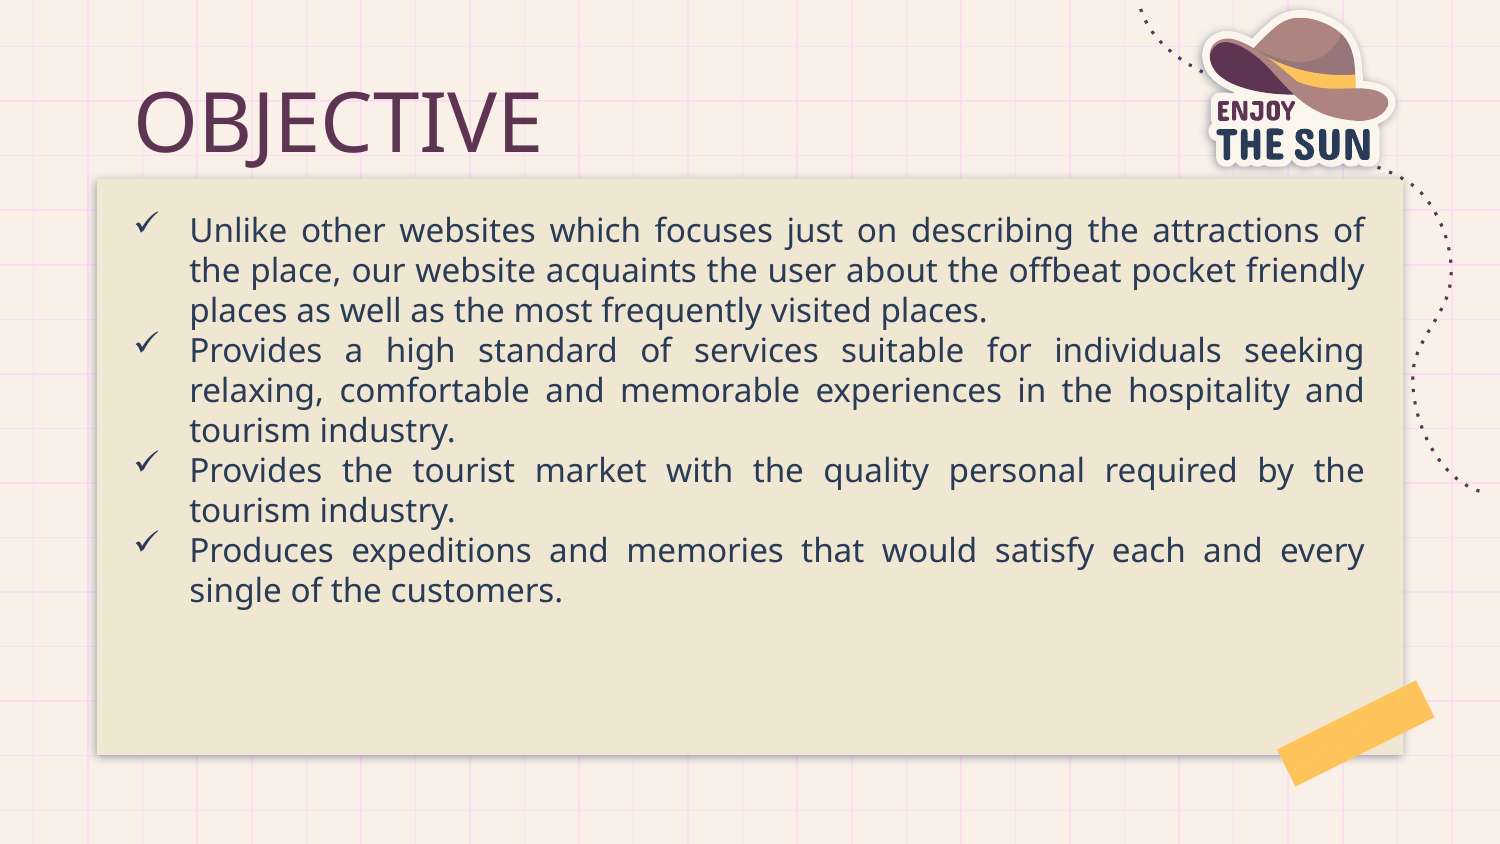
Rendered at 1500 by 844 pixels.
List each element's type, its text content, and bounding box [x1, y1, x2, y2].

title OBJECTIVE [118, 72, 1196, 167]
list Unlike other websites which focuses just on describing the attractions of the place, our website acquaints the user about the offbeat pocket friendly places as well as the most frequently visited places. Provides a high standard of services suitable for individuals seeking relaxing, comfortable and memorable experiences in the hospitality and tourism industry. Provides the tourist market with the quality personal required by the tourism industry. Produces expeditions and memories that would satisfy each and every single of the customers. [118, 194, 1382, 747]
text_box [1262, 175, 1484, 493]
text_box [1138, 0, 1196, 81]
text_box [1201, 5, 1408, 168]
